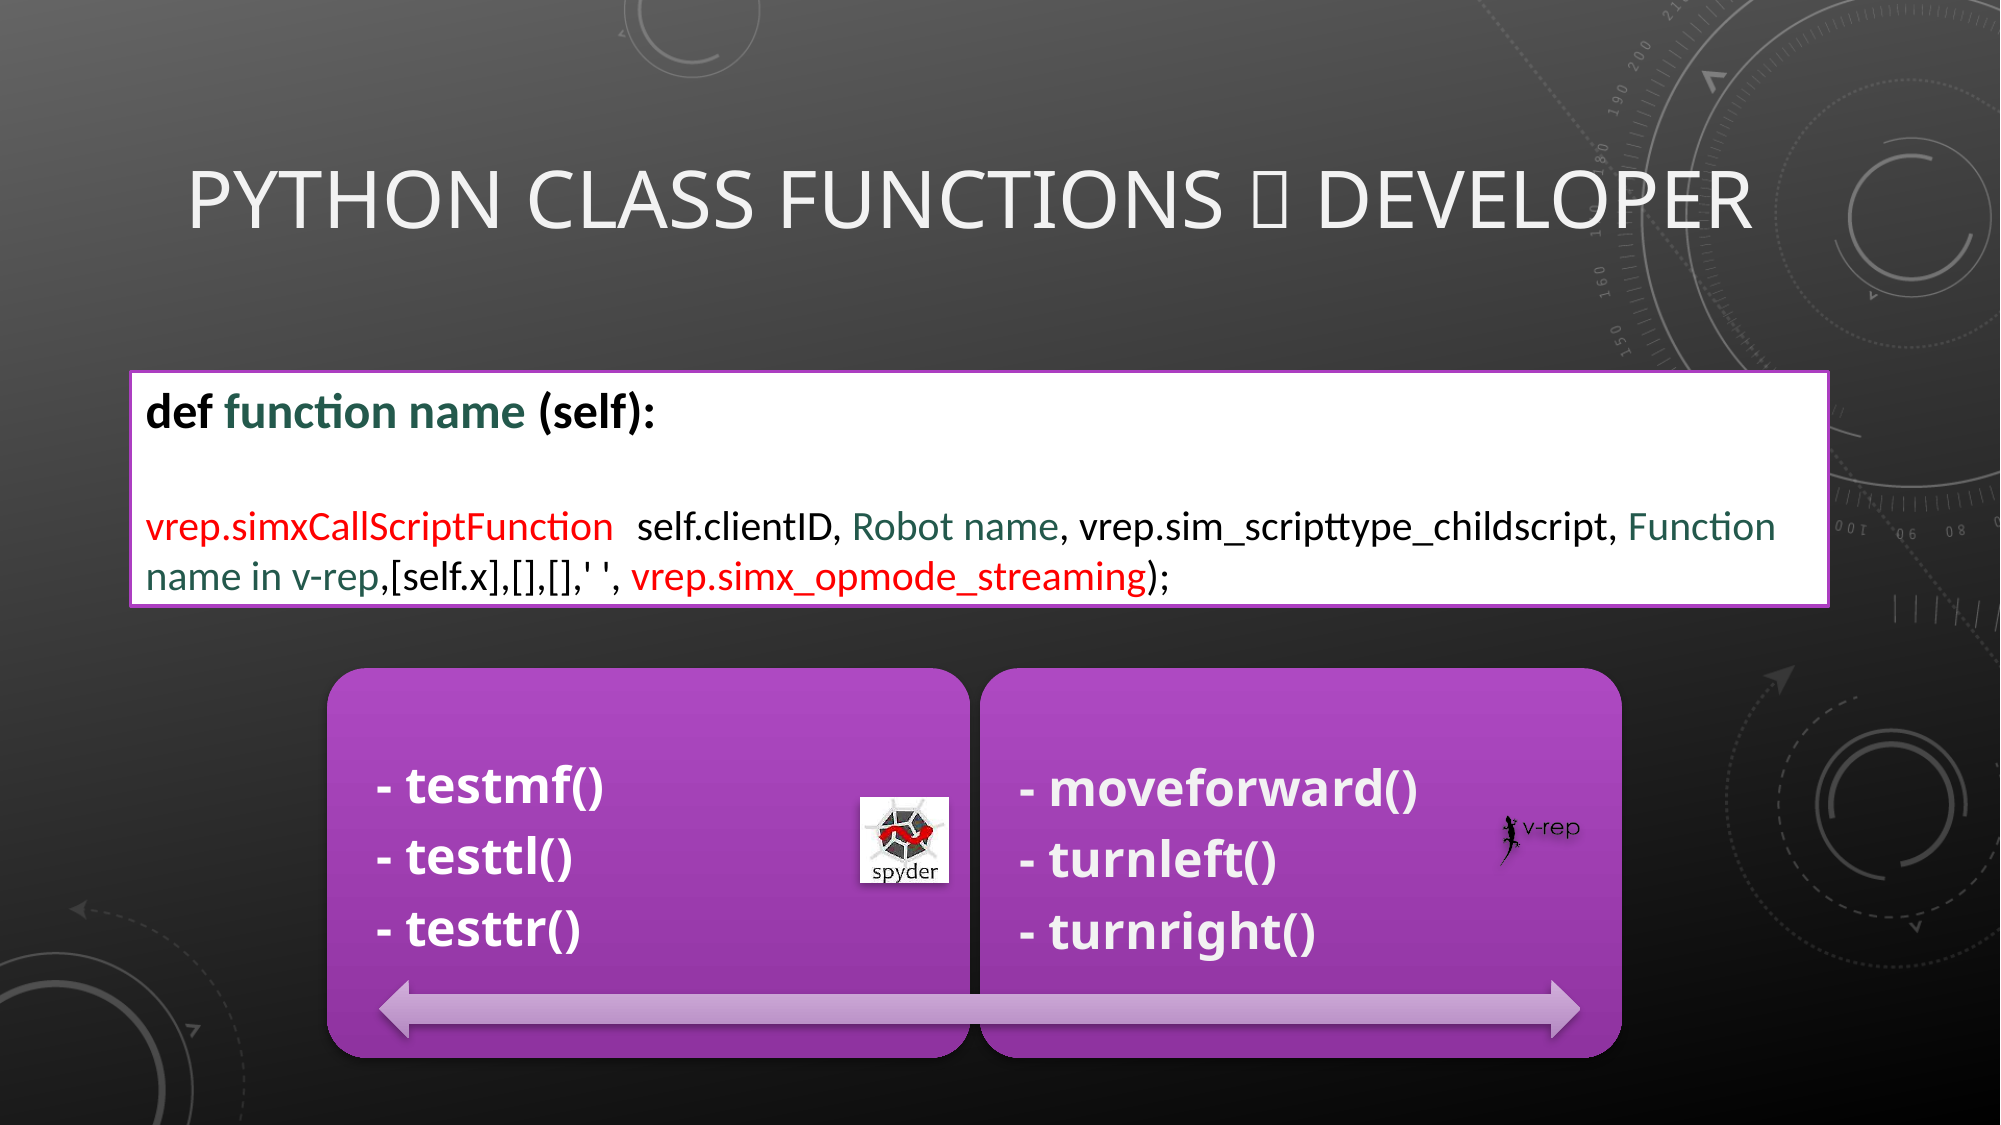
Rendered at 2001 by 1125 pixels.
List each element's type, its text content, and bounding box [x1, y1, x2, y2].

text_box Python class functions  Developer [170, 140, 1825, 341]
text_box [327, 667, 1633, 1058]
text_box def function name (self): vrep.simxCallScriptFunction (self.clientID, Robot name, vrep.sim_scripttype_childscript, Function name in v-rep,[self.x],[],[],' ', vrep.simx_opmode_streaming); [129, 370, 1830, 608]
picture [0, 0, 2000, 1125]
